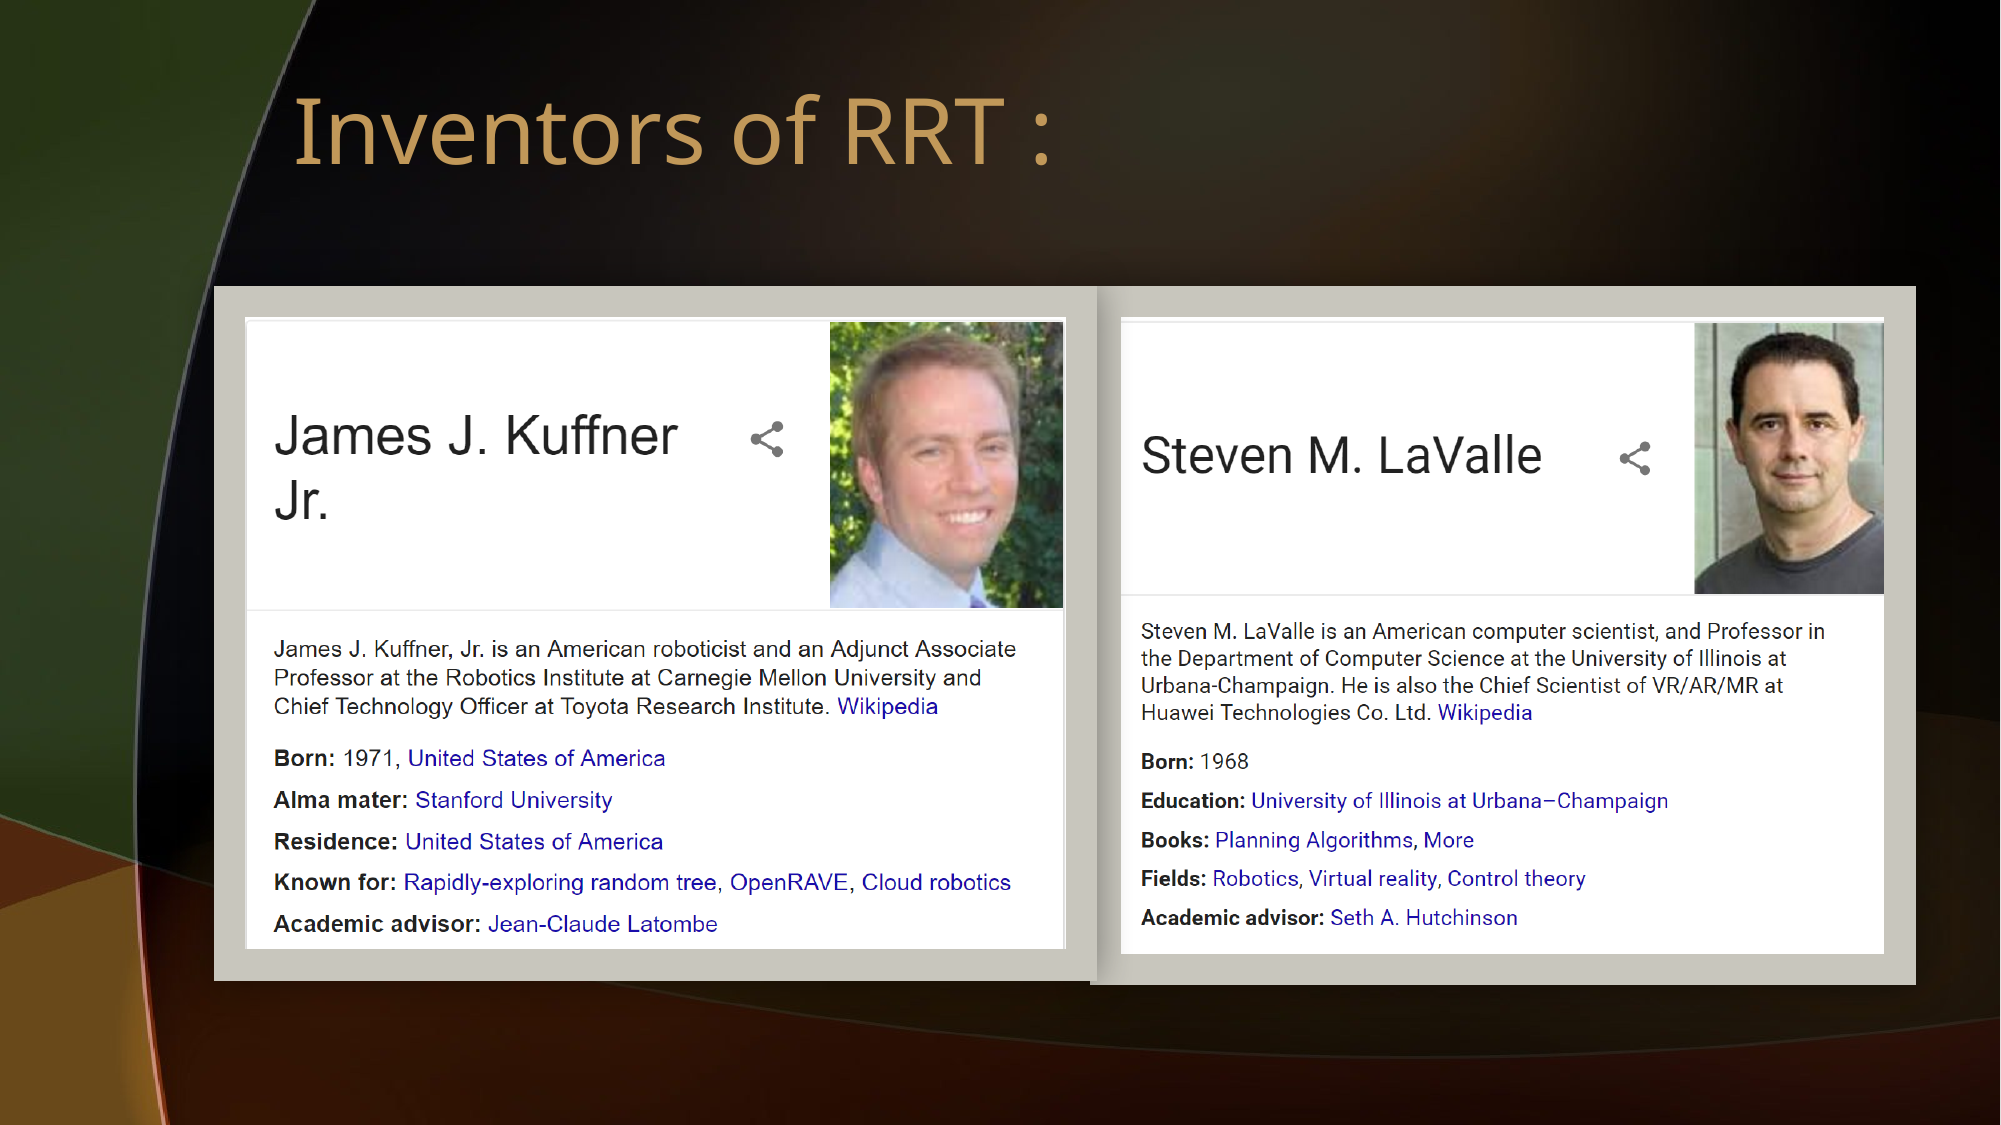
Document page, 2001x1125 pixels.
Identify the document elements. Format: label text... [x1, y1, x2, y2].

title Inventors of RRT : [278, 19, 1941, 237]
picture [0, 0, 2001, 1125]
